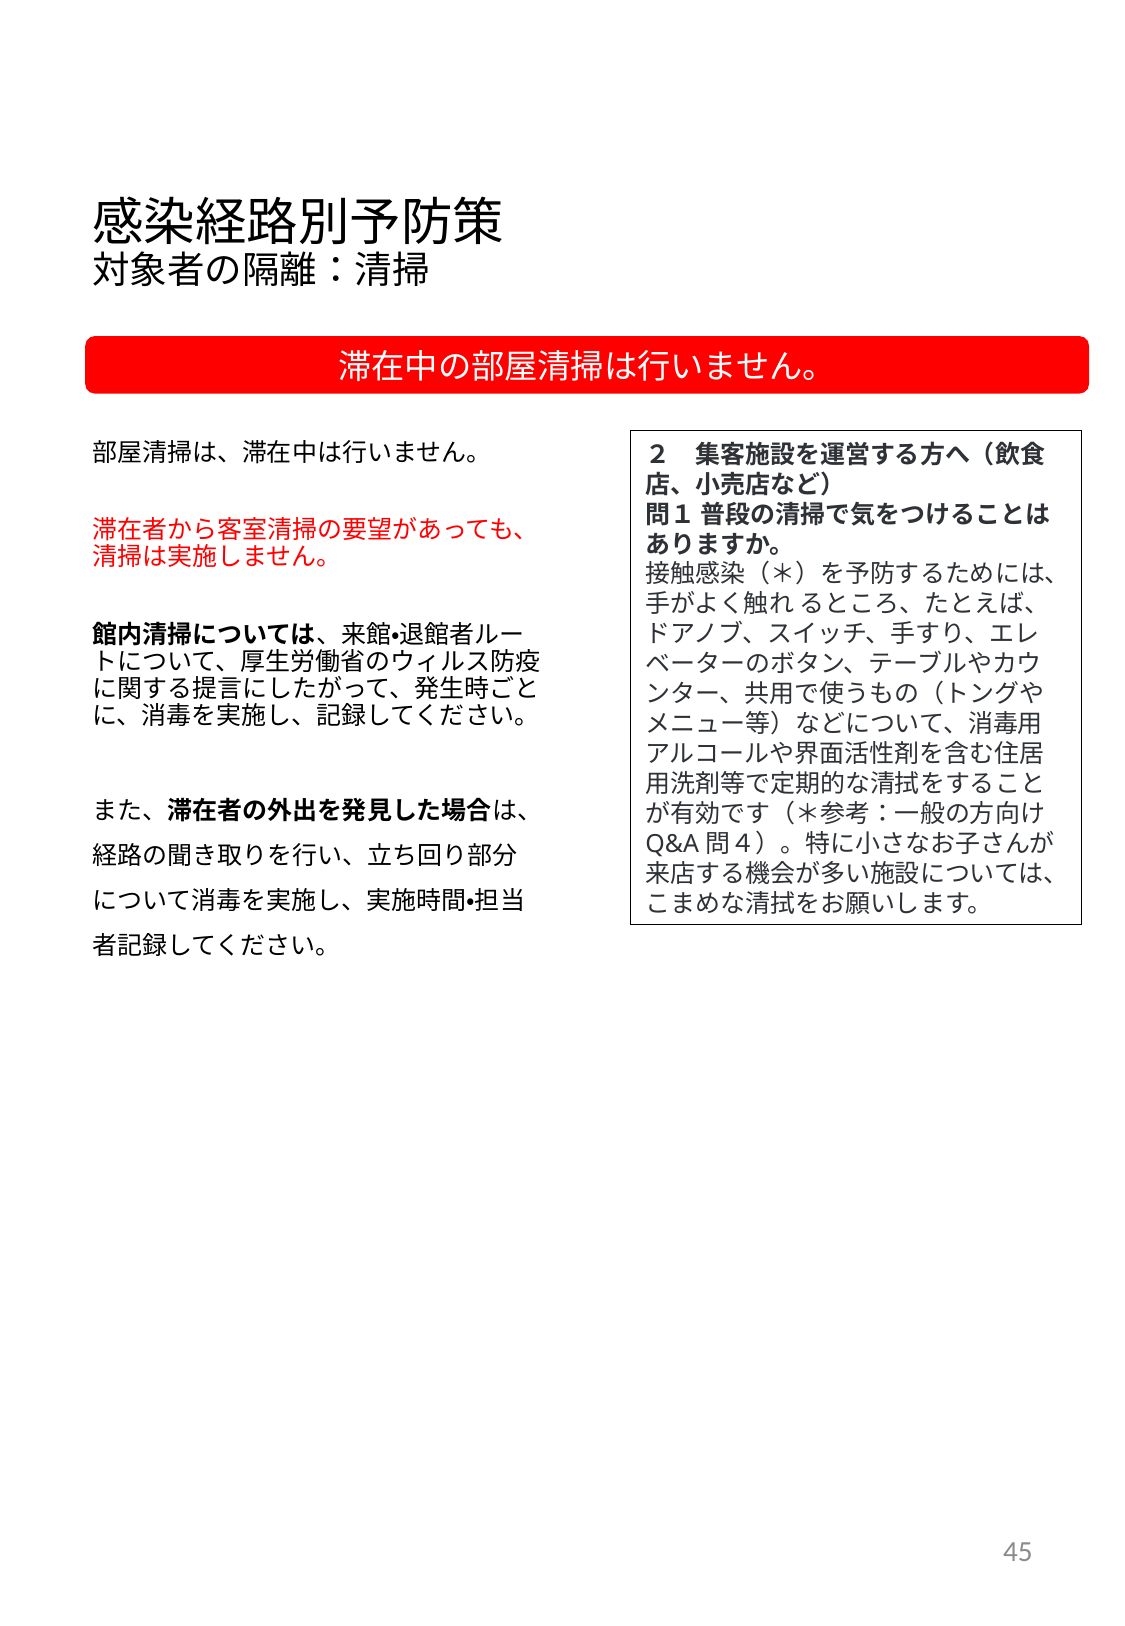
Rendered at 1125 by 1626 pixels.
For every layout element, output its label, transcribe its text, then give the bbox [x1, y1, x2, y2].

list 部屋清掃は、滞在中は行いません。 滞在者から客室清掃の要望があっても、清掃は実施しません。 館内清掃については、来館・退館者ルートについて、厚生労働省のウィルス防疫に関する提言にしたがって、発生時ごとに、消毒を実施し、記録してください。 また、滞在者の外出を発見した場合は、経路の聞き取りを行い、立ち回り部分について消毒を実施し、実施時間・担当者記録してください。 [77, 432, 556, 1234]
text_box ２ 集客施設を運営する方へ（飲食店、小売店など） 問１ 普段の清掃で気をつけることはありますか。 接触感染（＊）を予防するためには、手がよく触れ るところ、たとえば、ドアノブ、スイッチ、手すり、エレベーターのボタン、テーブルやカウンター、共用で使うもの（トングやメニュー等）などについて、消毒用アルコールや界面活性剤を含む住居用洗剤等で定期的な清拭をすることが有効です（＊参考：一般の方向けQ&A問４）。特に小さなお子さんが来店する機会が多い施設については、こまめな清拭をお願いします。 [630, 430, 1082, 925]
title 感染経路別予防策 対象者の隔離：清掃 [77, 86, 1048, 401]
slide_number 45 [794, 1506, 1048, 1593]
text_box 滞在中の部屋清掃は行いません。 [84, 335, 1091, 395]
